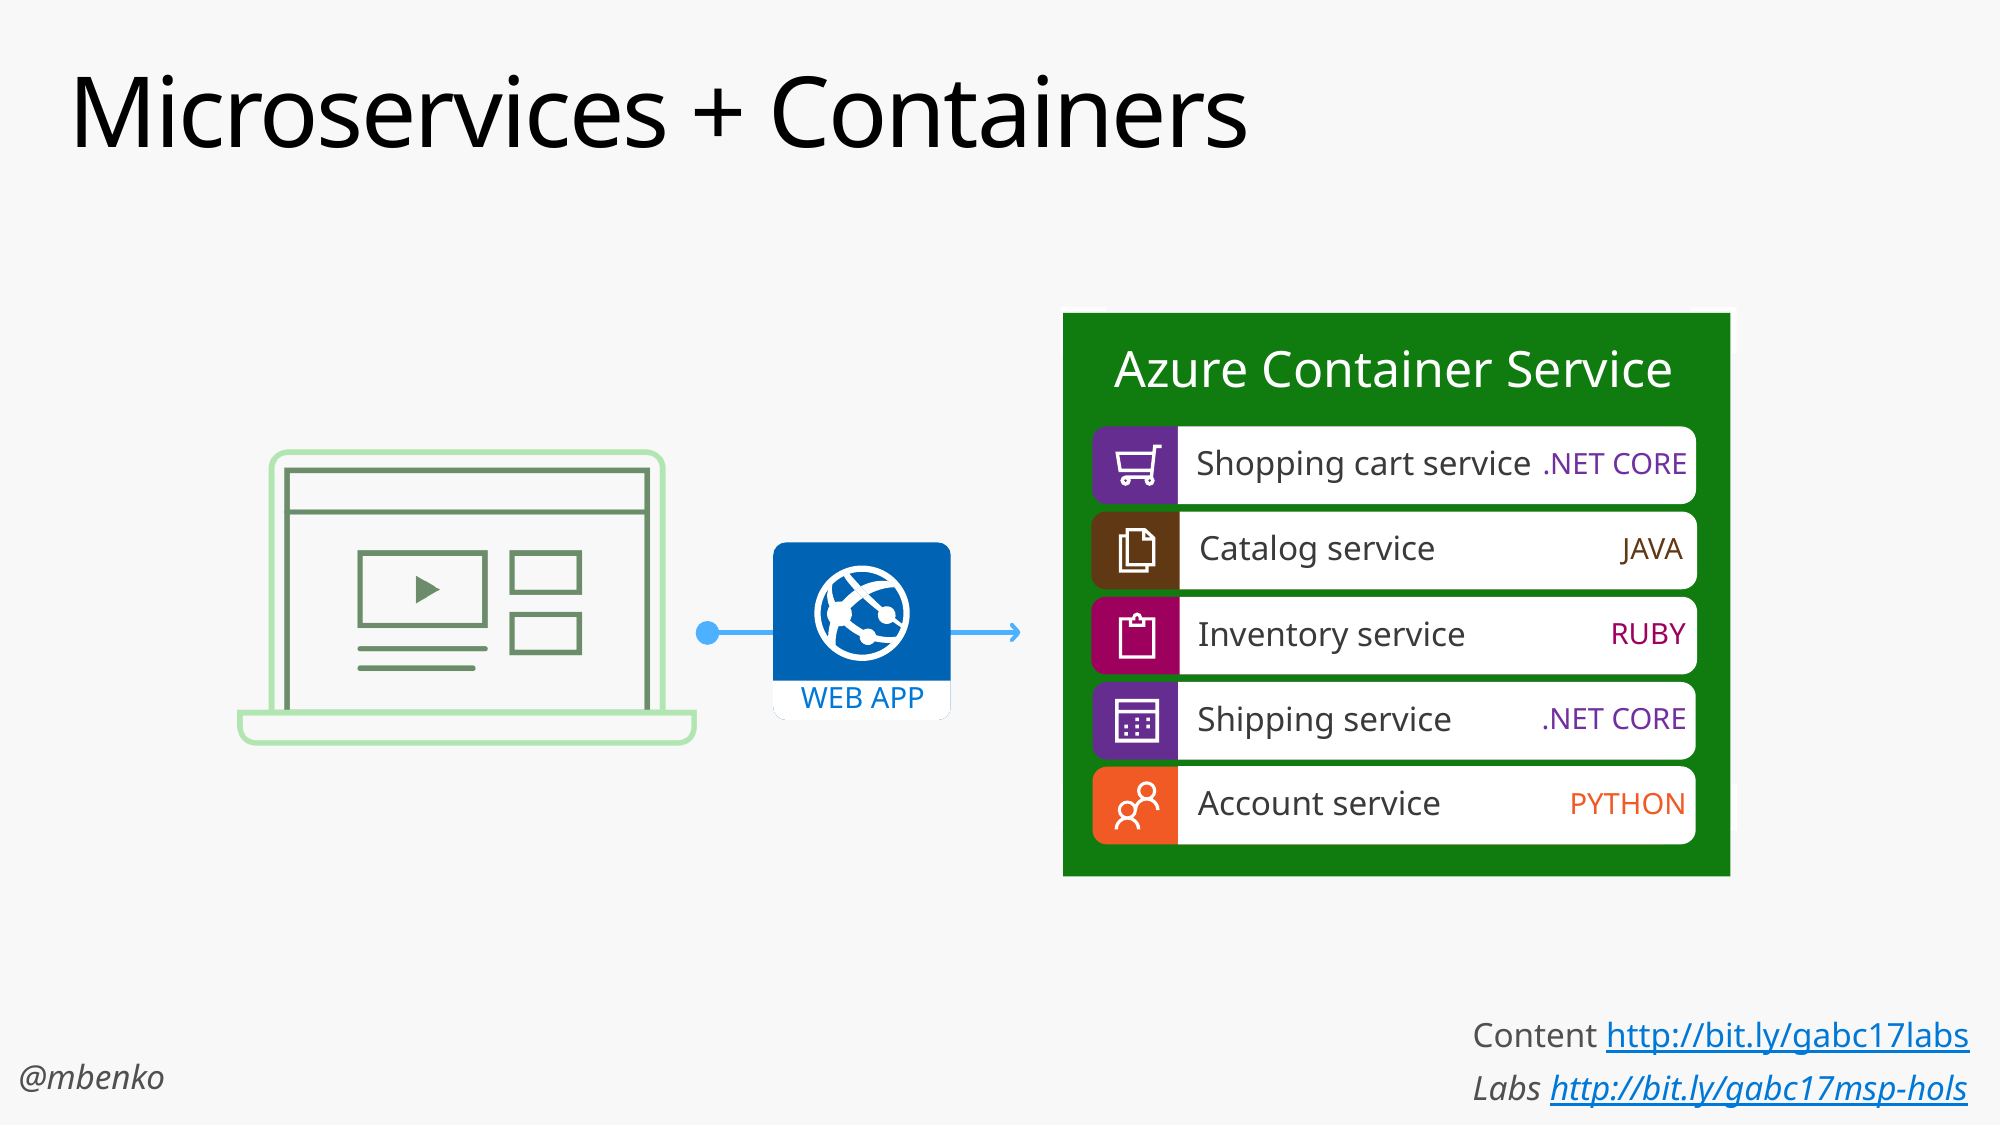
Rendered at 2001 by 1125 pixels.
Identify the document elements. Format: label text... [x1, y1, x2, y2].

picture [237, 449, 772, 746]
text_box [1092, 426, 1697, 505]
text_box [1091, 511, 1698, 590]
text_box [1091, 596, 1698, 675]
picture [951, 620, 1021, 646]
title Microservices + Containers [44, 47, 1957, 196]
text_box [1060, 306, 1737, 831]
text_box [1057, 312, 1731, 877]
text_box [1092, 681, 1696, 760]
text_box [772, 542, 951, 721]
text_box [1092, 766, 1696, 845]
